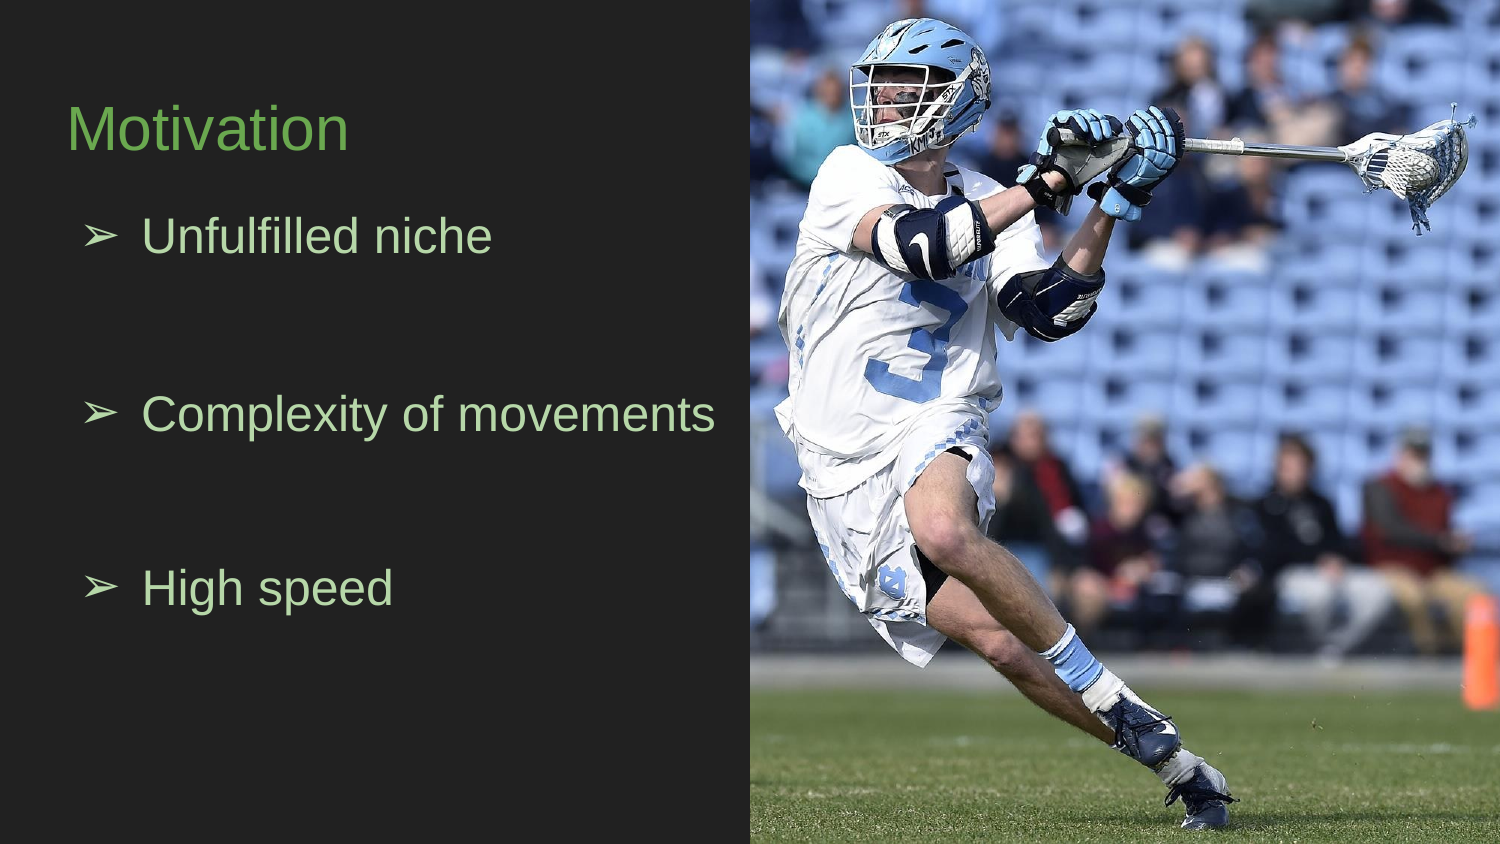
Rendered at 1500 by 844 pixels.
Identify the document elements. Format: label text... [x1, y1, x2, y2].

text_box High speed [51, 540, 744, 634]
list Unfulfilled niche [51, 189, 734, 283]
picture [749, 0, 1500, 844]
title Motivation [51, 72, 744, 167]
text_box Complexity of movements [51, 366, 744, 461]
